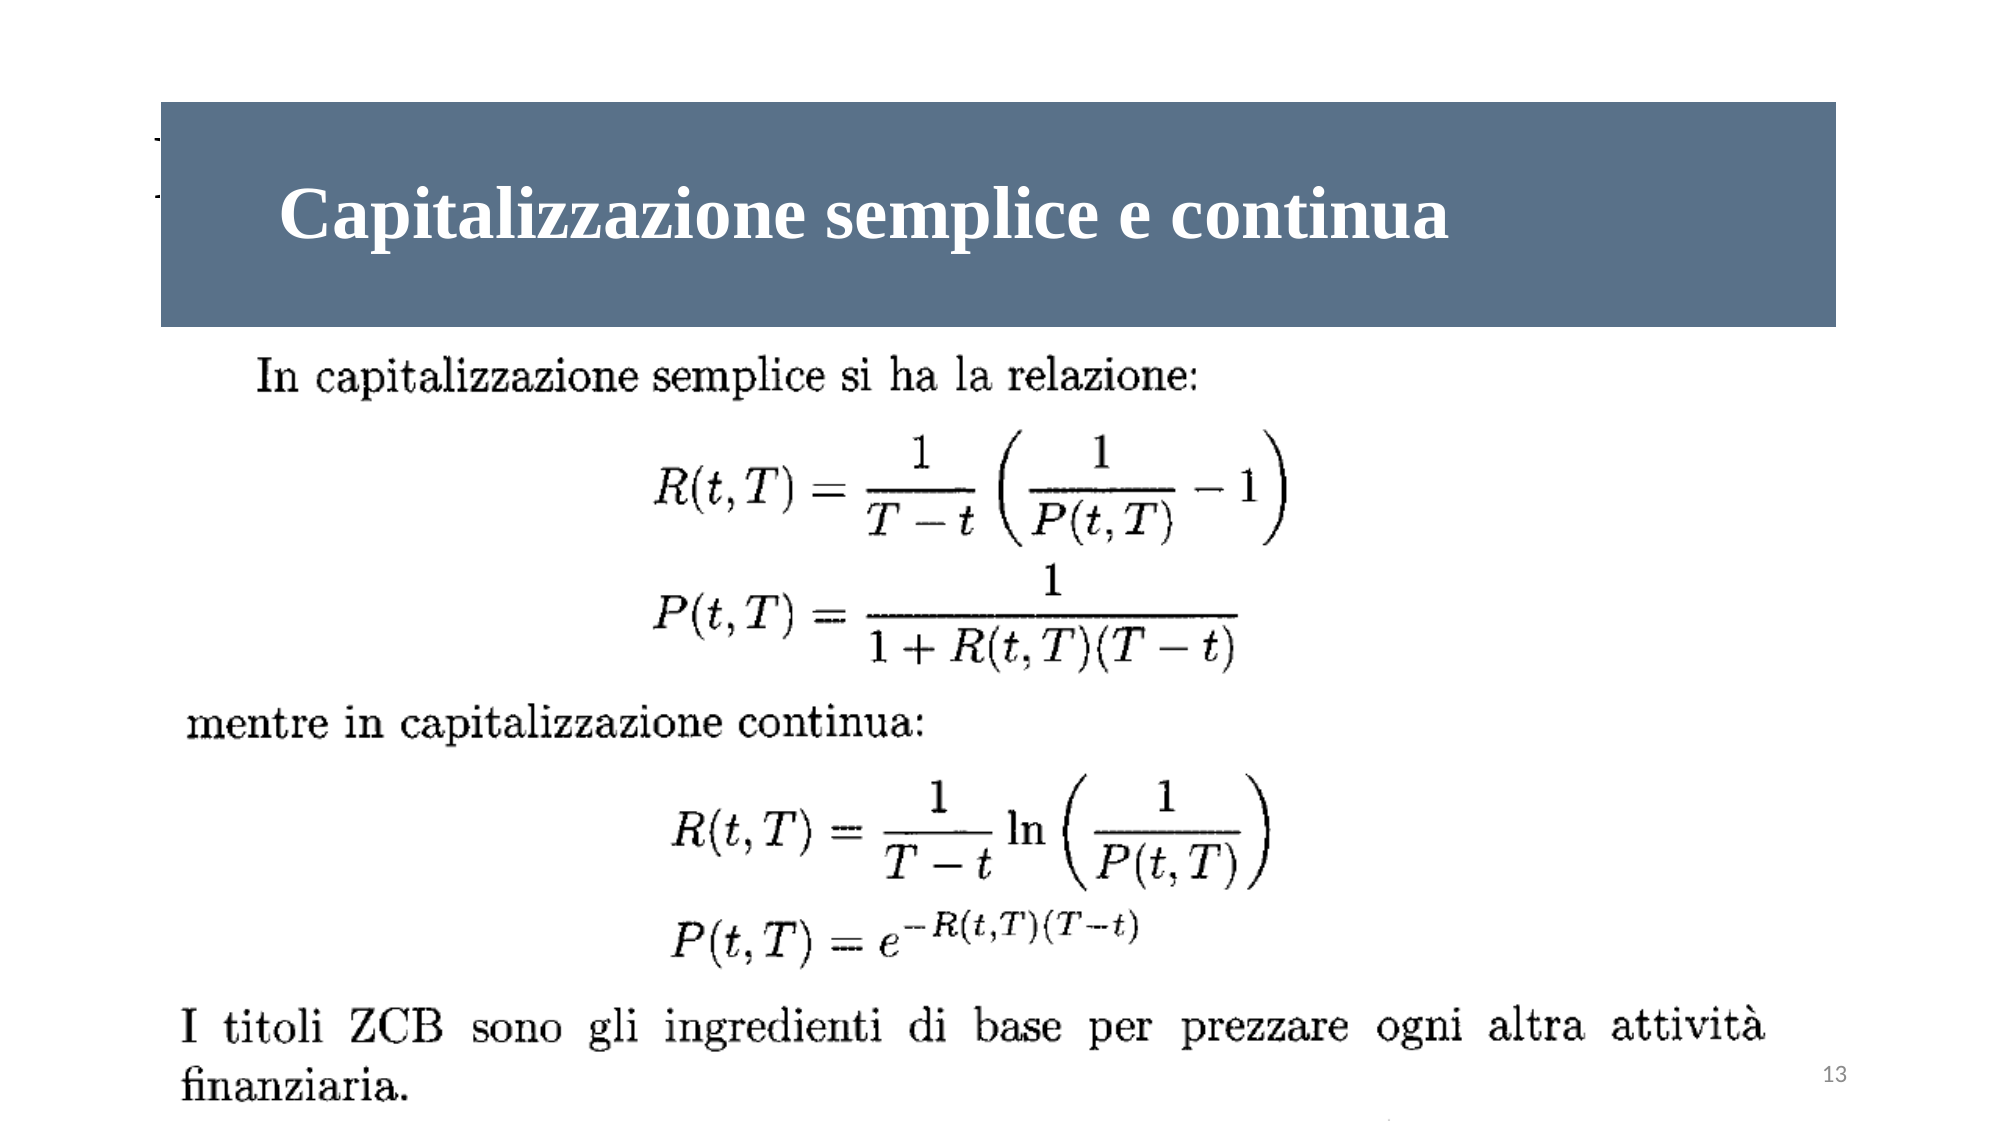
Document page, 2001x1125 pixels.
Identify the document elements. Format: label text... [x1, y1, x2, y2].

title Processi Stocastici [137, 59, 1863, 278]
text_box Capitalizzazione semplice e continua [160, 100, 1837, 328]
slide_number 13 [1781, 1042, 1863, 1103]
picture [153, 342, 1781, 1121]
